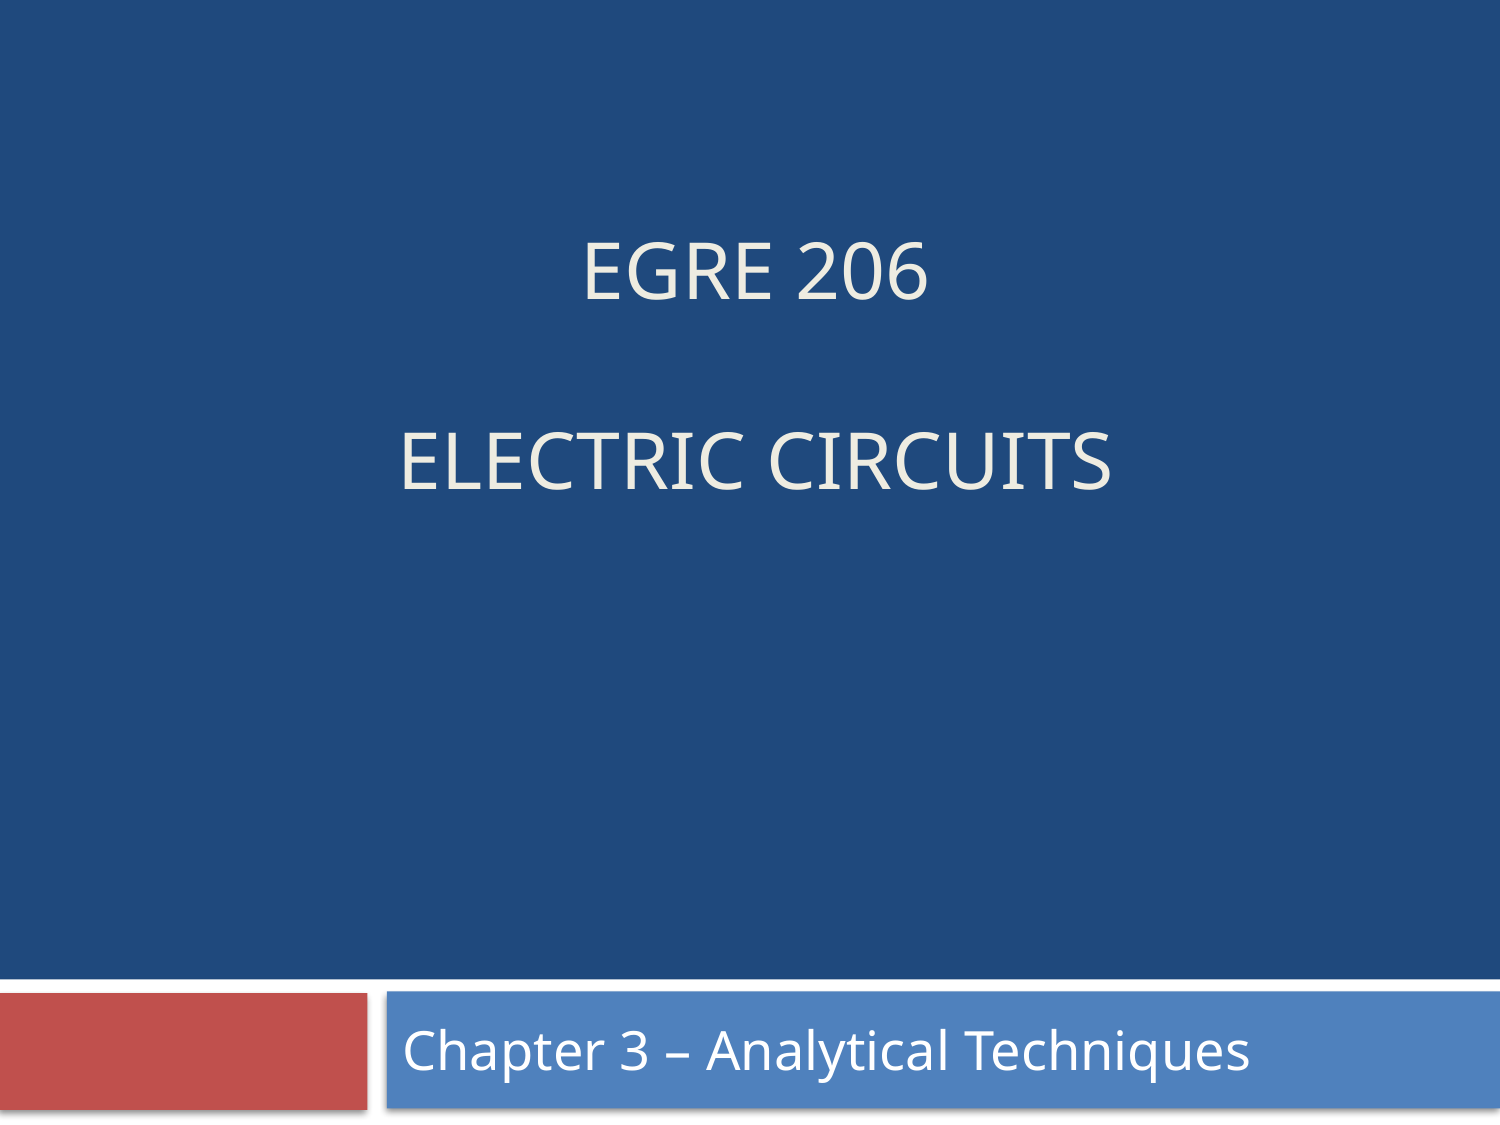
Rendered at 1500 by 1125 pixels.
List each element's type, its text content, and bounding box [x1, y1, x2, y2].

subtitle Chapter 3 – Analytical Techniques [387, 992, 1488, 1105]
title EGRE 206 Electric circuits [225, 212, 1288, 513]
